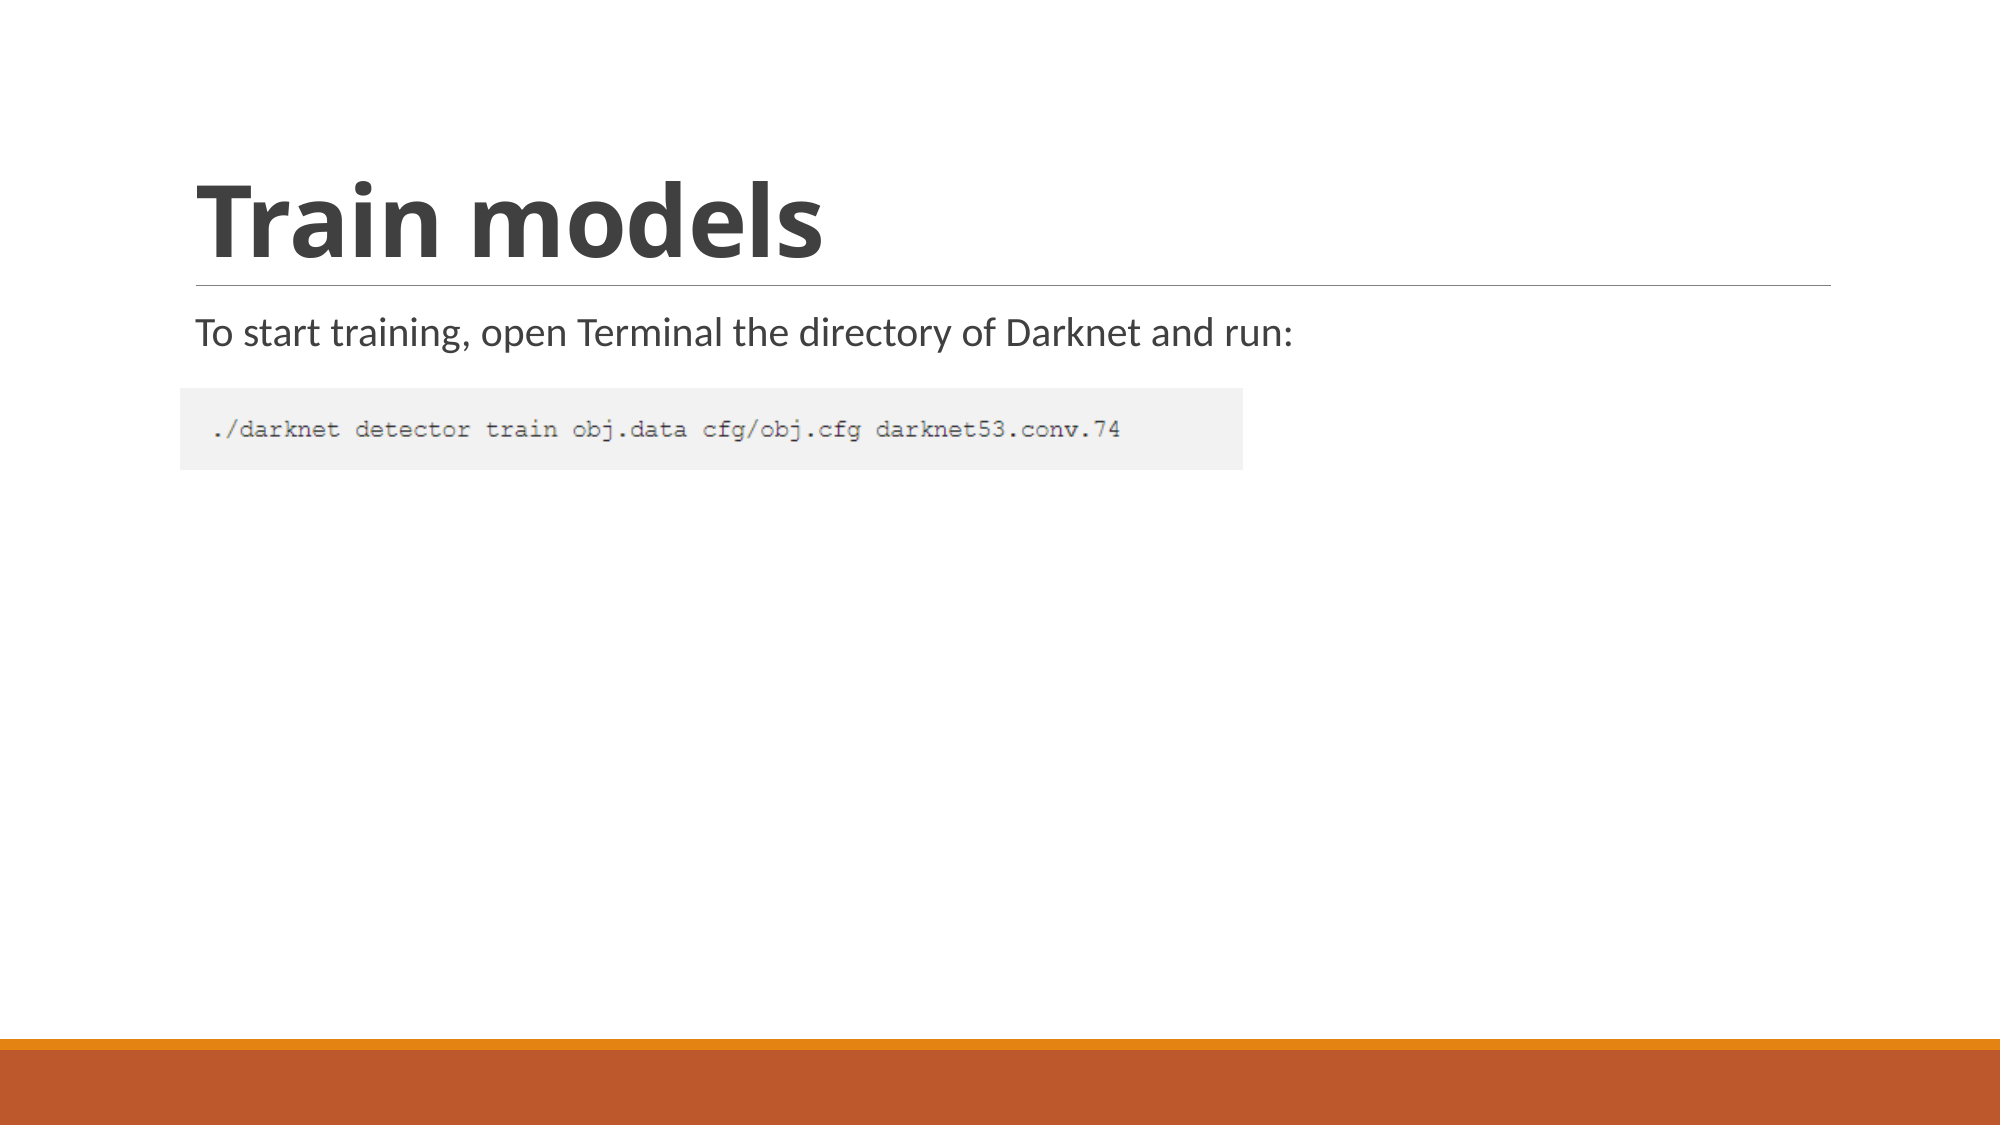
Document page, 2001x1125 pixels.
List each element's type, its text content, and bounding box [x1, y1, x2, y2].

title Train models [180, 47, 1830, 285]
list To start training, open Terminal the directory of Darknet and run: [180, 302, 1830, 963]
picture [179, 387, 1243, 470]
